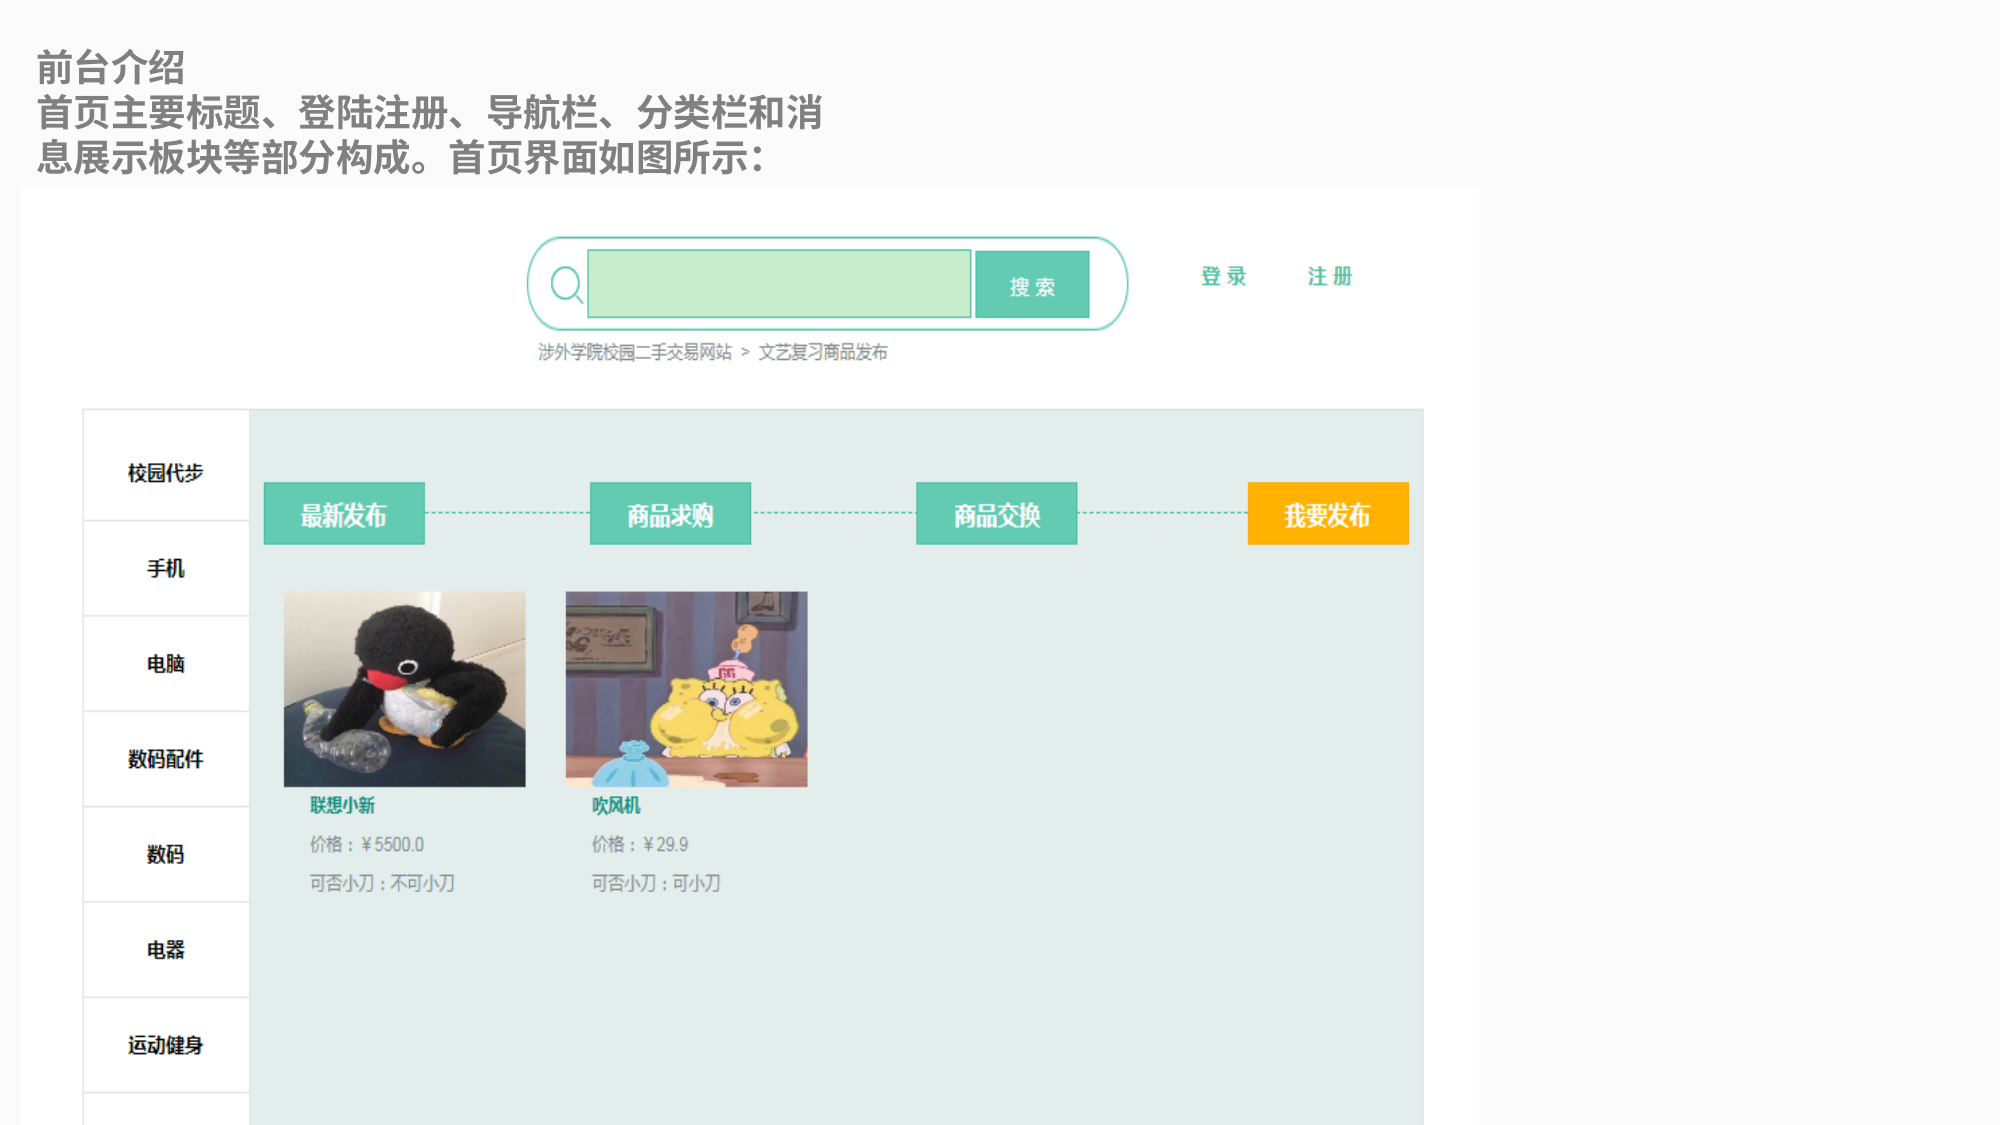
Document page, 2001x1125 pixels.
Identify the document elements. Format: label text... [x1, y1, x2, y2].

picture [21, 187, 1479, 1125]
text_box 前台介绍 首页主要标题、登陆注册、导航栏、分类栏和消息展示板块等部分构成。首页界面如图所示： [21, 36, 855, 187]
